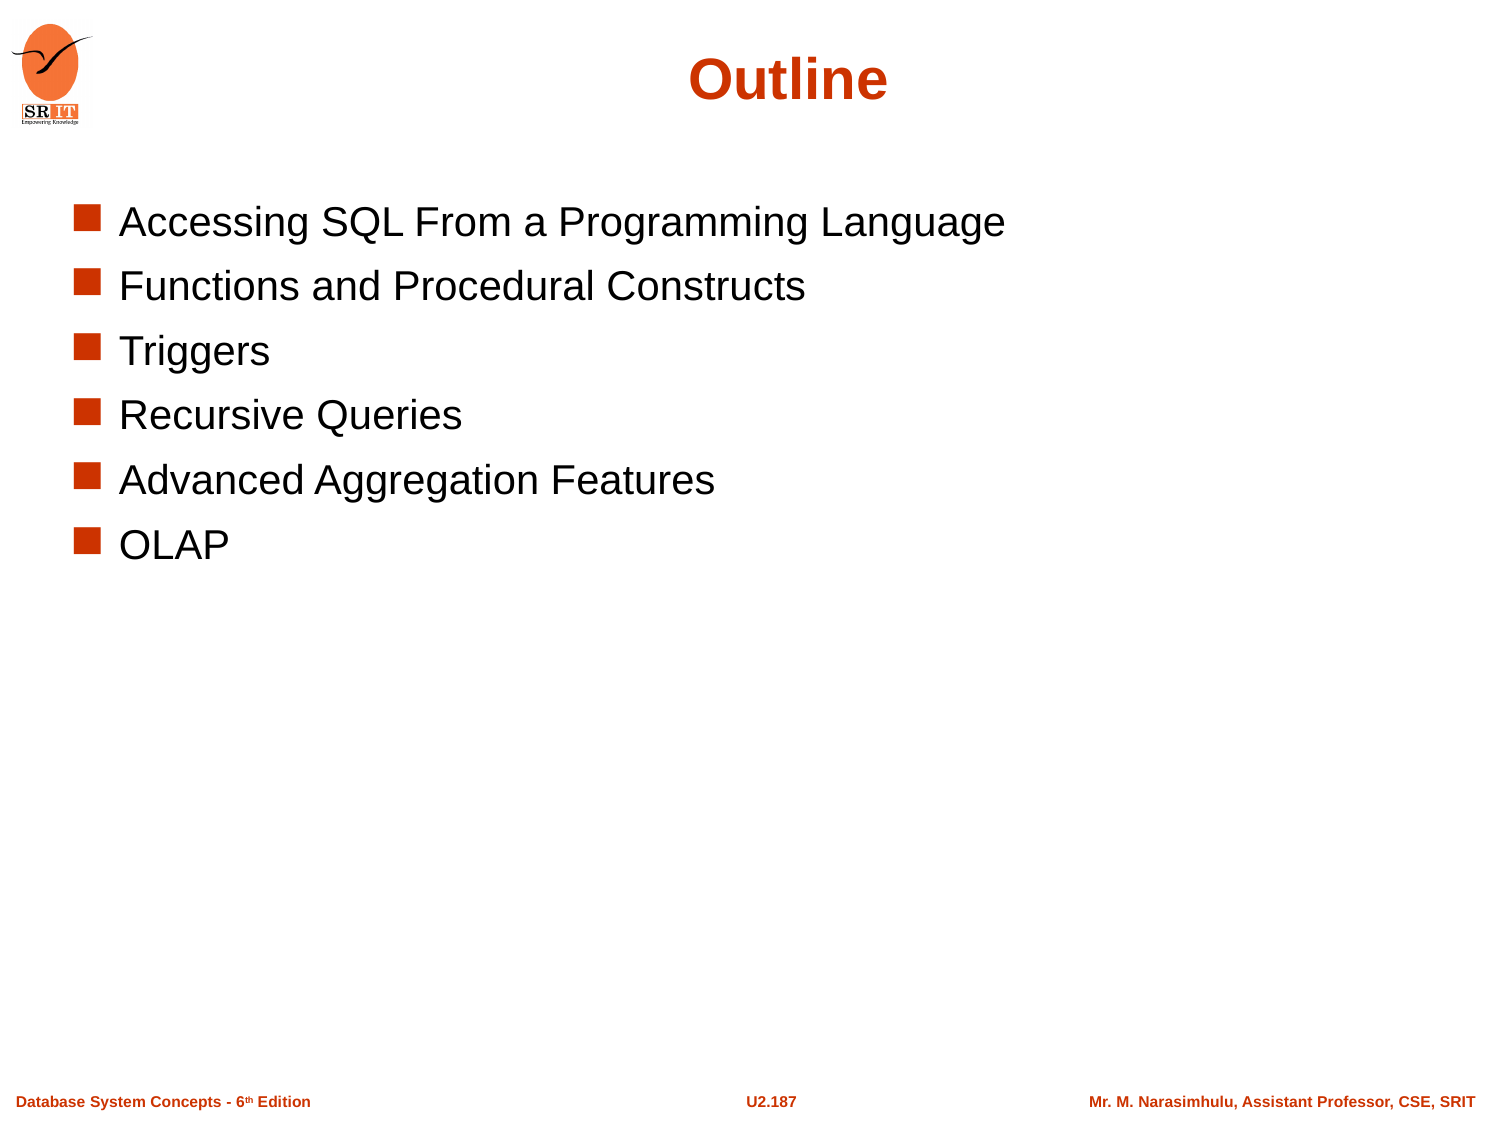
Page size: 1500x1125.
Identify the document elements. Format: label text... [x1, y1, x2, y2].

list Accessing SQL From a Programming Language Functions and Procedural Constructs Triggers Recursive Queries Advanced Aggregation Features OLAP [61, 187, 1469, 957]
title Outline [125, 18, 1452, 120]
picture [11, 19, 93, 128]
